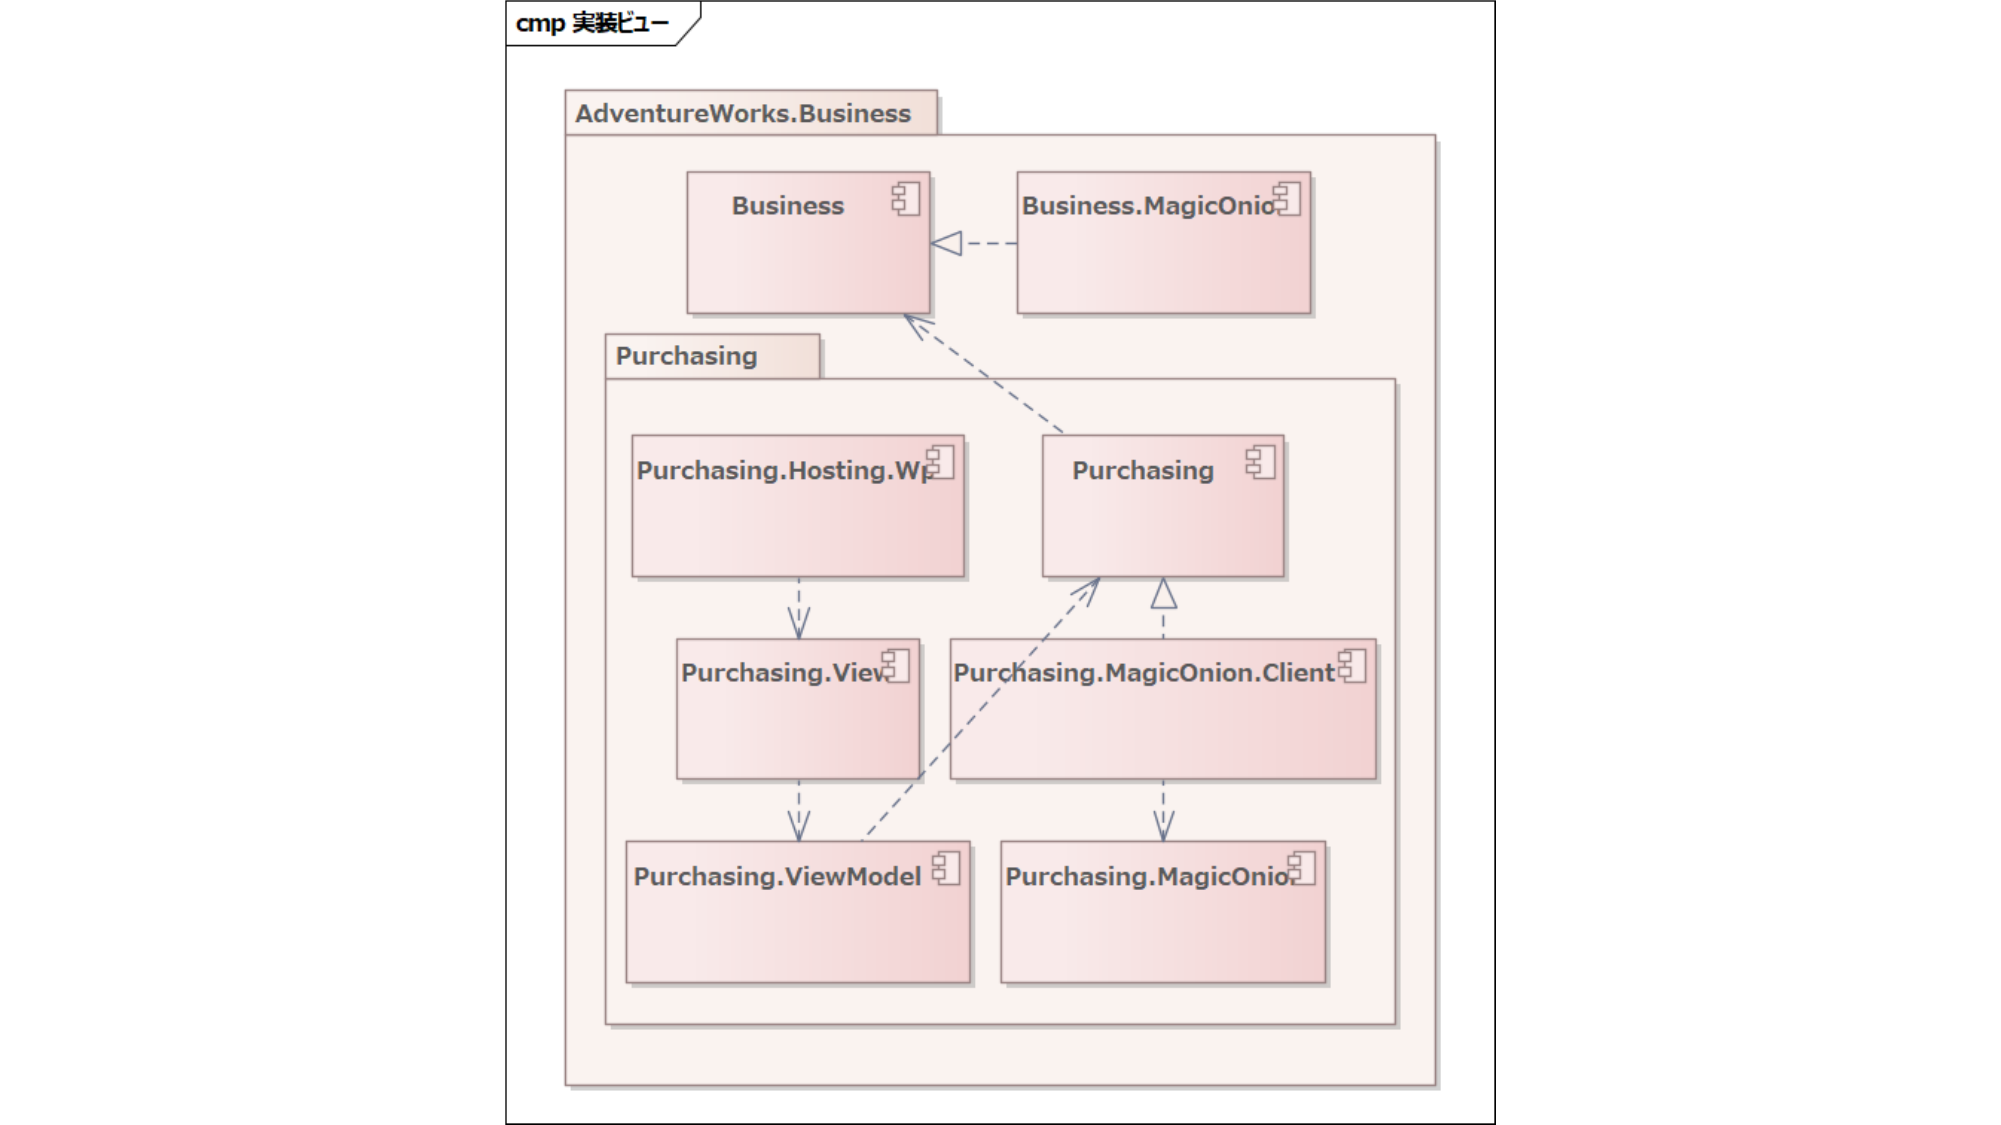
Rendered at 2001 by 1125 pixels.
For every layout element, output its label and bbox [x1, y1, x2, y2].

picture [504, 0, 1496, 1125]
